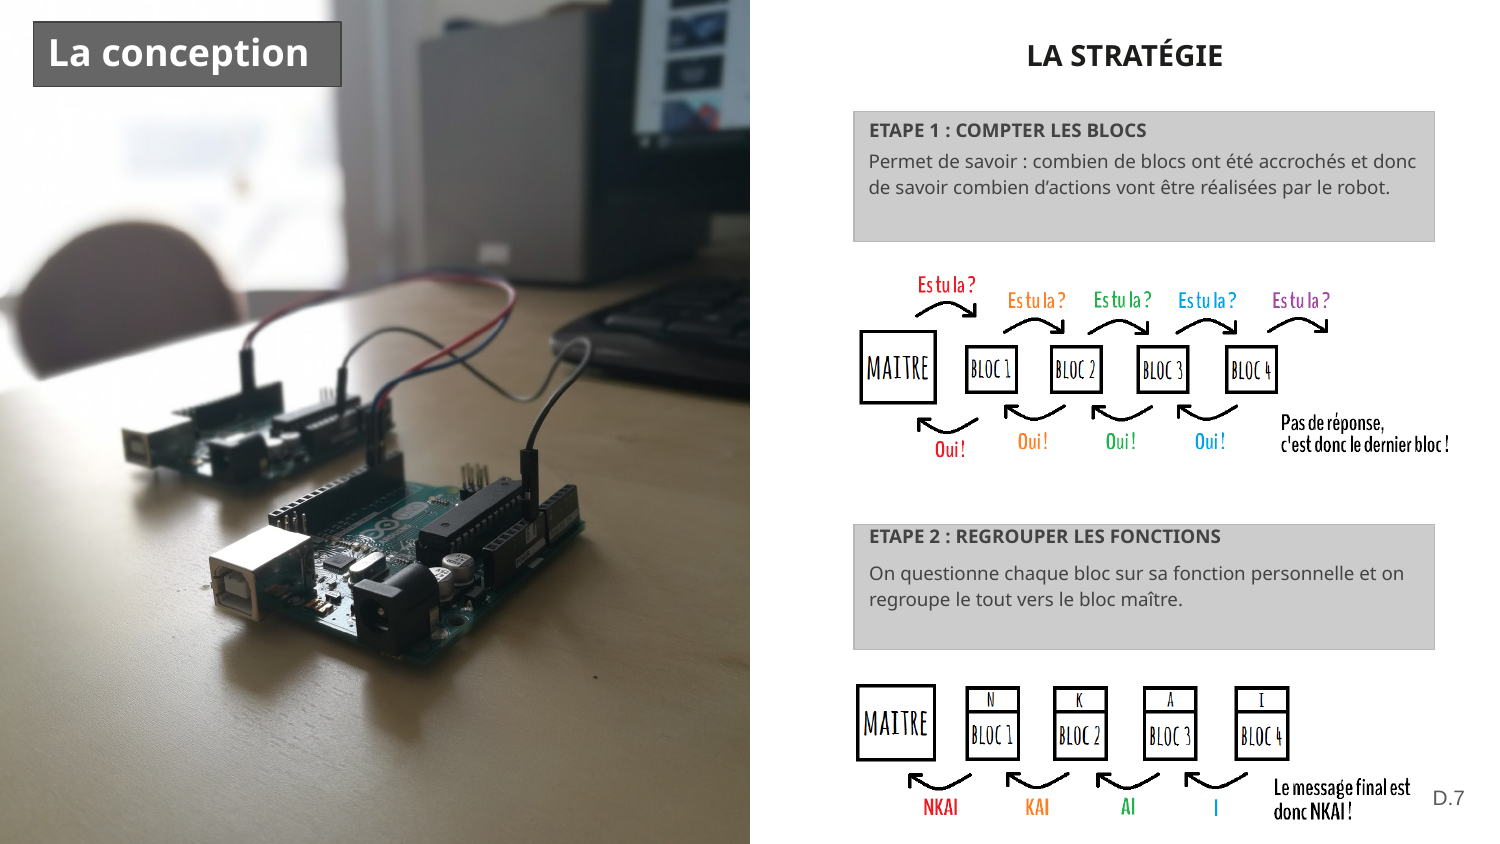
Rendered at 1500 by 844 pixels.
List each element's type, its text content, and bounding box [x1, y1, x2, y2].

picture [844, 679, 1426, 827]
picture [844, 271, 1472, 463]
text_box ETAPE 2 : REGROUPER LES FONCTIONS [854, 509, 1463, 569]
picture [0, 0, 751, 844]
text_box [853, 100, 1463, 242]
text_box On questionne chaque bloc sur sa fonction personnelle et on regroupe le tout vers le bloc maître. [854, 543, 1435, 669]
slide_number D.7 [1429, 764, 1481, 830]
title LA STRATÉGIE [866, 0, 1384, 87]
